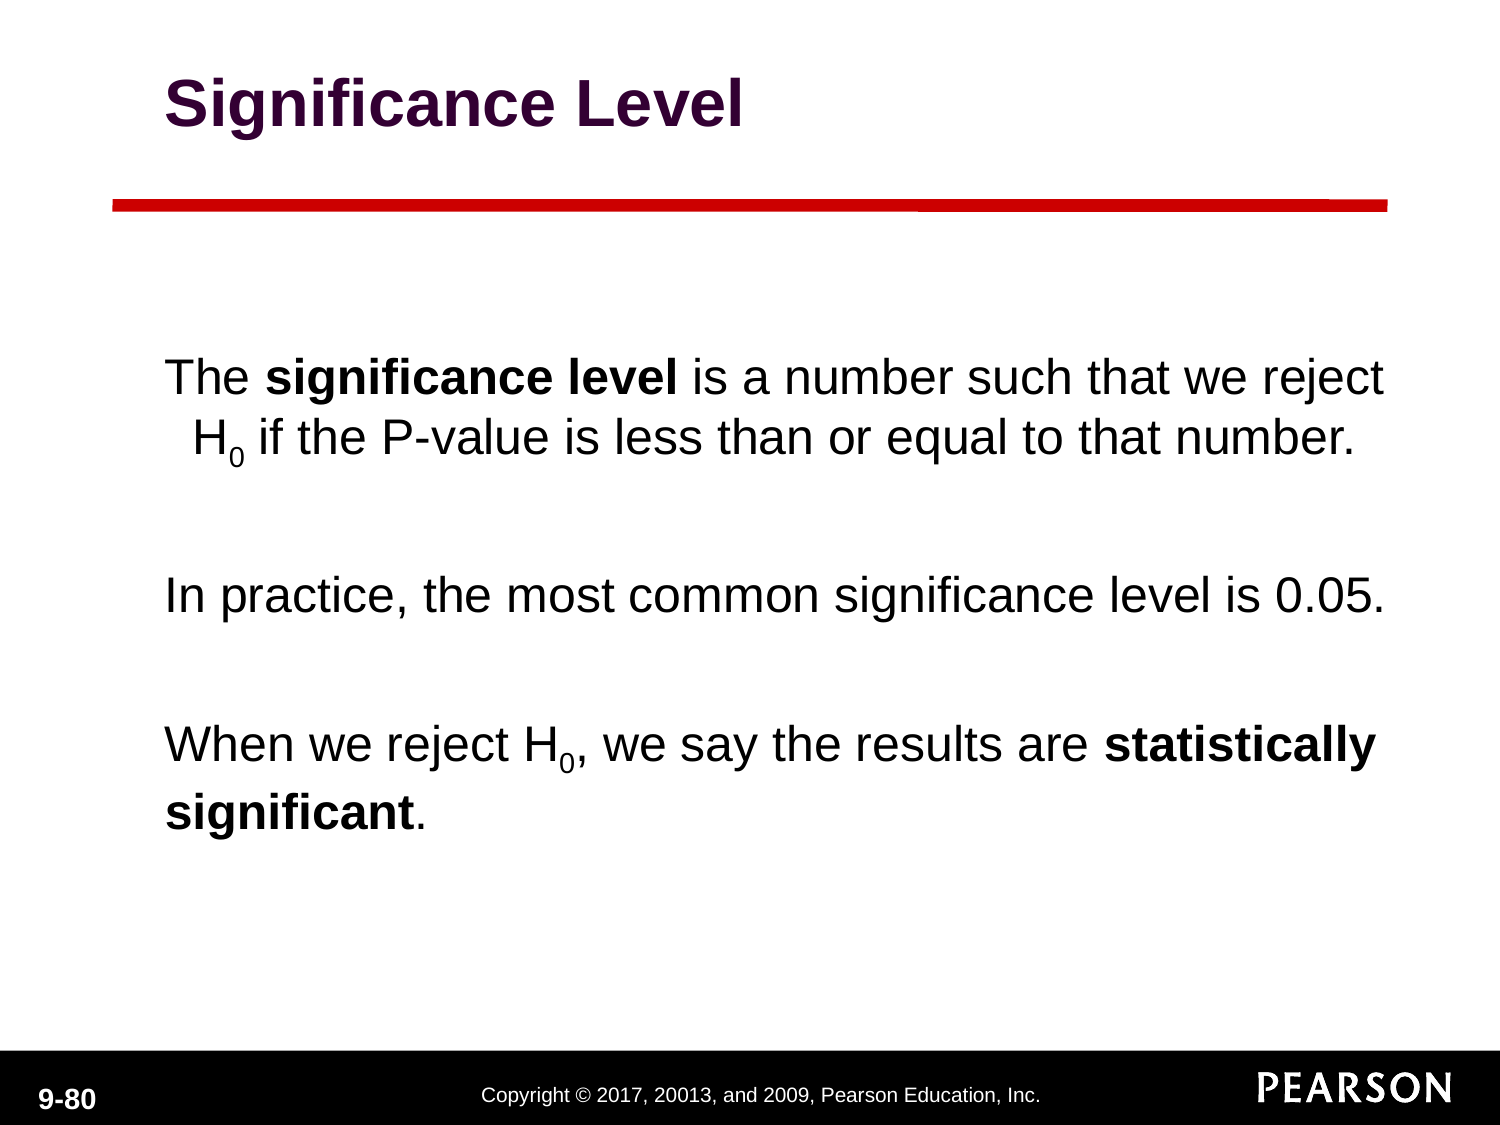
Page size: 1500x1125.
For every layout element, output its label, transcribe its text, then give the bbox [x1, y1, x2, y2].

list The significance level is a number such that we reject H0 if the P-value is less than or equal to that number. In practice, the most common significance level is 0.05. When we reject H0, we say the results are statistically significant. [150, 262, 1425, 950]
title Significance Level [150, 35, 1425, 148]
